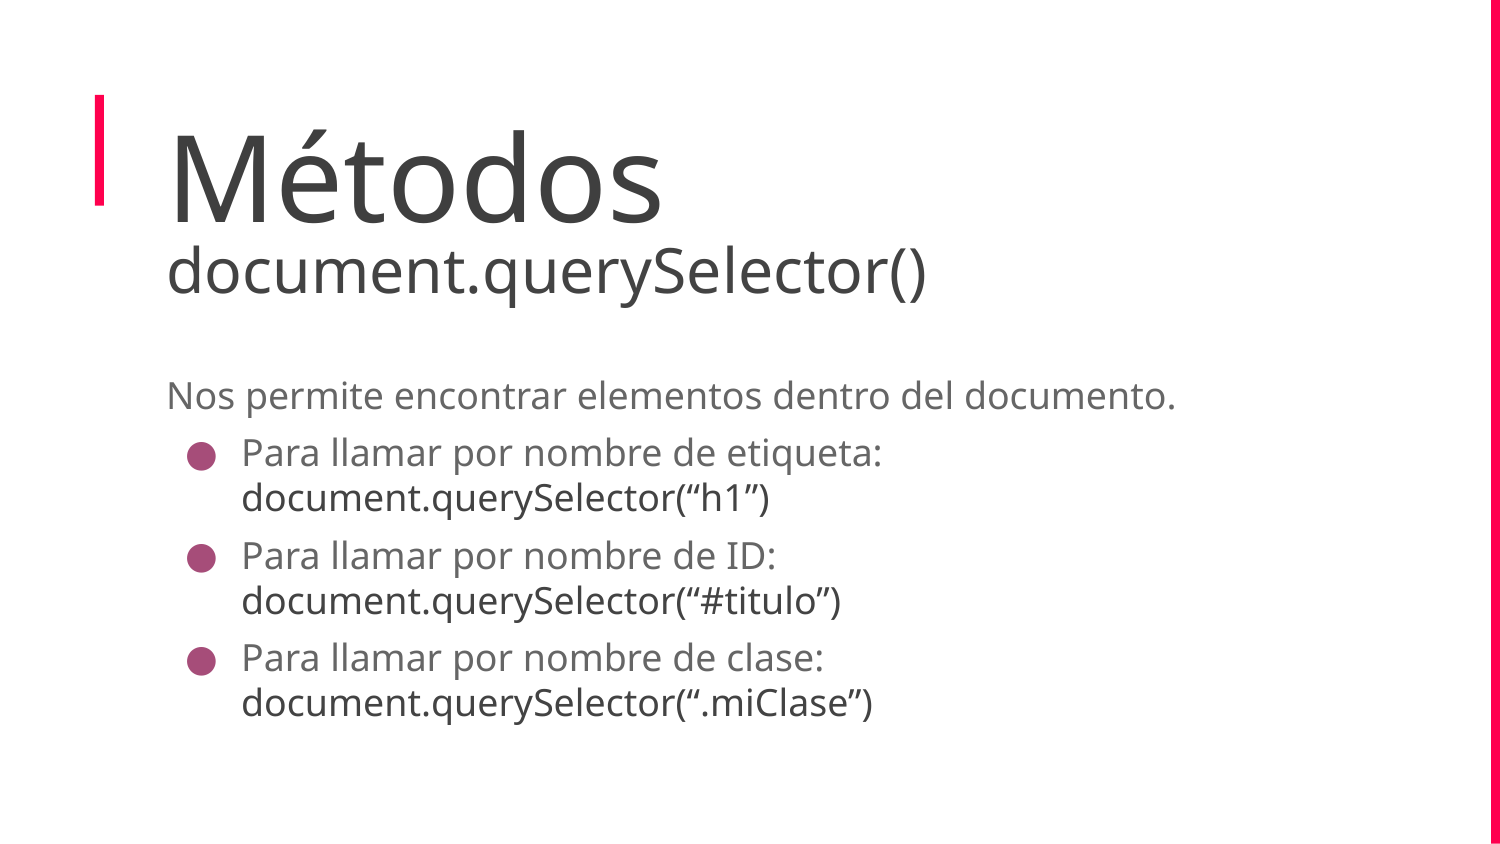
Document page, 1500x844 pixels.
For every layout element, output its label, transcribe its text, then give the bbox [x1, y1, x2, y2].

text_box document.querySelector() [151, 216, 1278, 357]
text_box Nos permite encontrar elementos dentro del documento. Para llamar por nombre de etiqueta: document.querySelector(“h1”) Para llamar por nombre de ID: document.querySelector(“#titulo”) Para llamar por nombre de clase: document.querySelector(“.miClase”) [151, 357, 1278, 745]
text_box Métodos [151, 86, 1278, 216]
